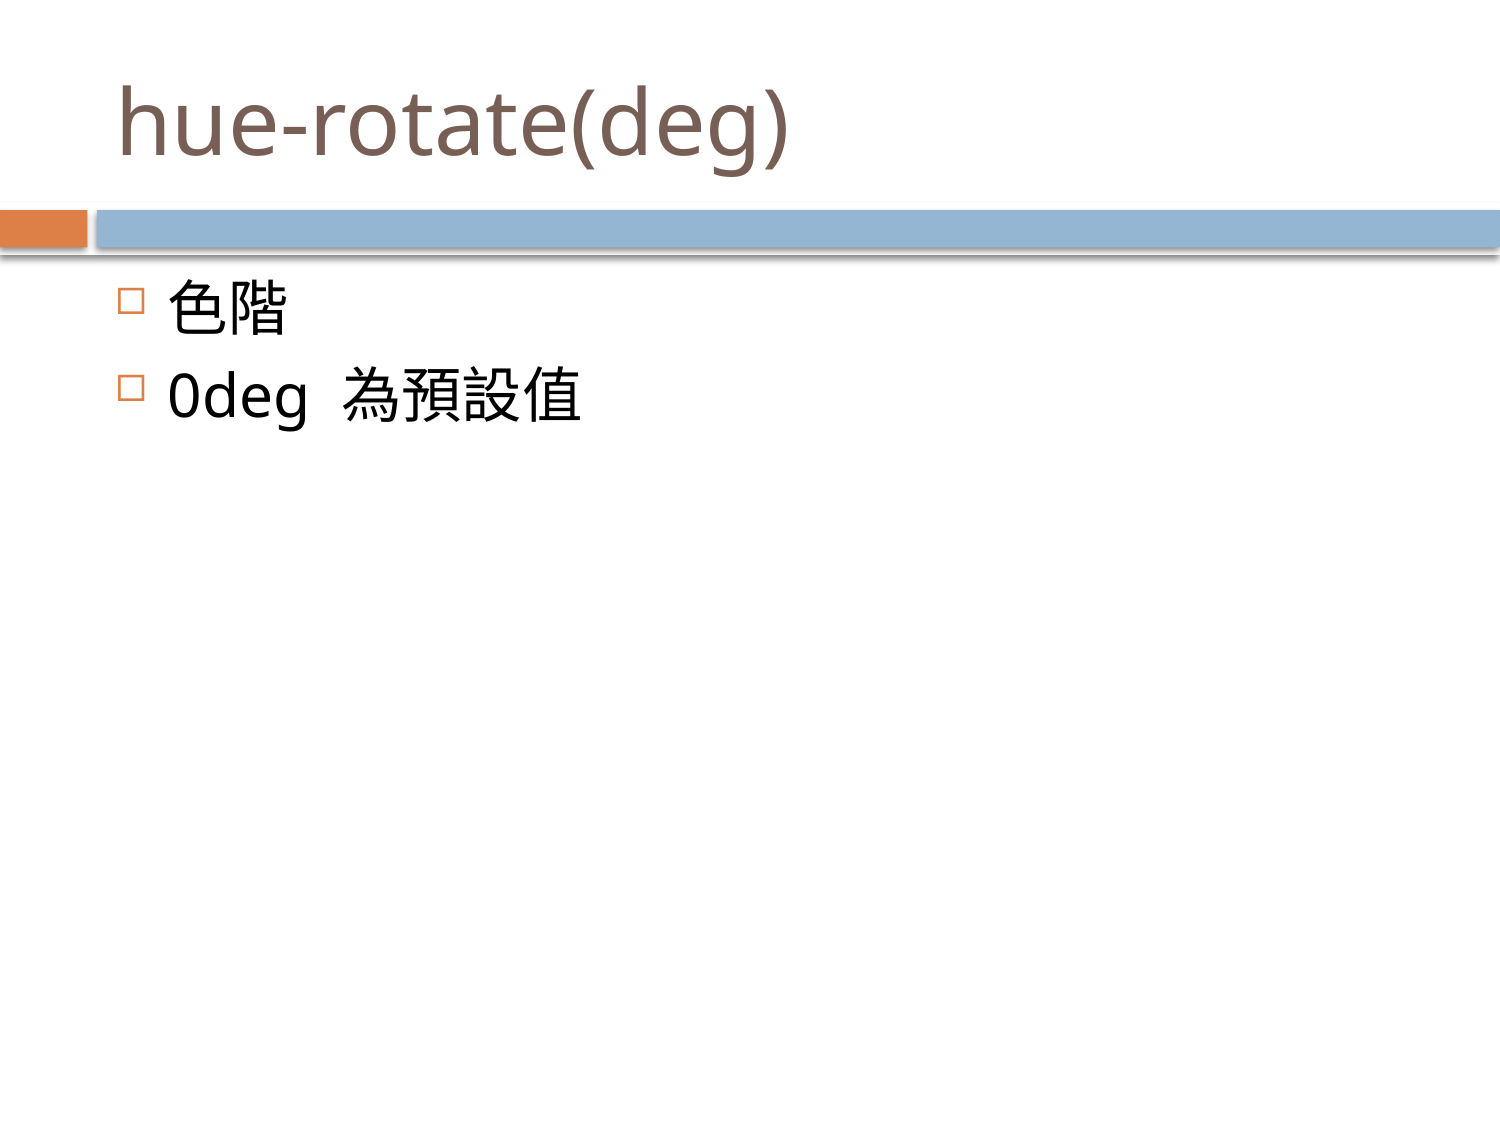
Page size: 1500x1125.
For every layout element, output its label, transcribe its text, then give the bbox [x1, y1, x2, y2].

list 色階 0deg 為預設值 [100, 262, 1438, 1000]
title hue-rotate(deg) [100, 37, 1438, 200]
